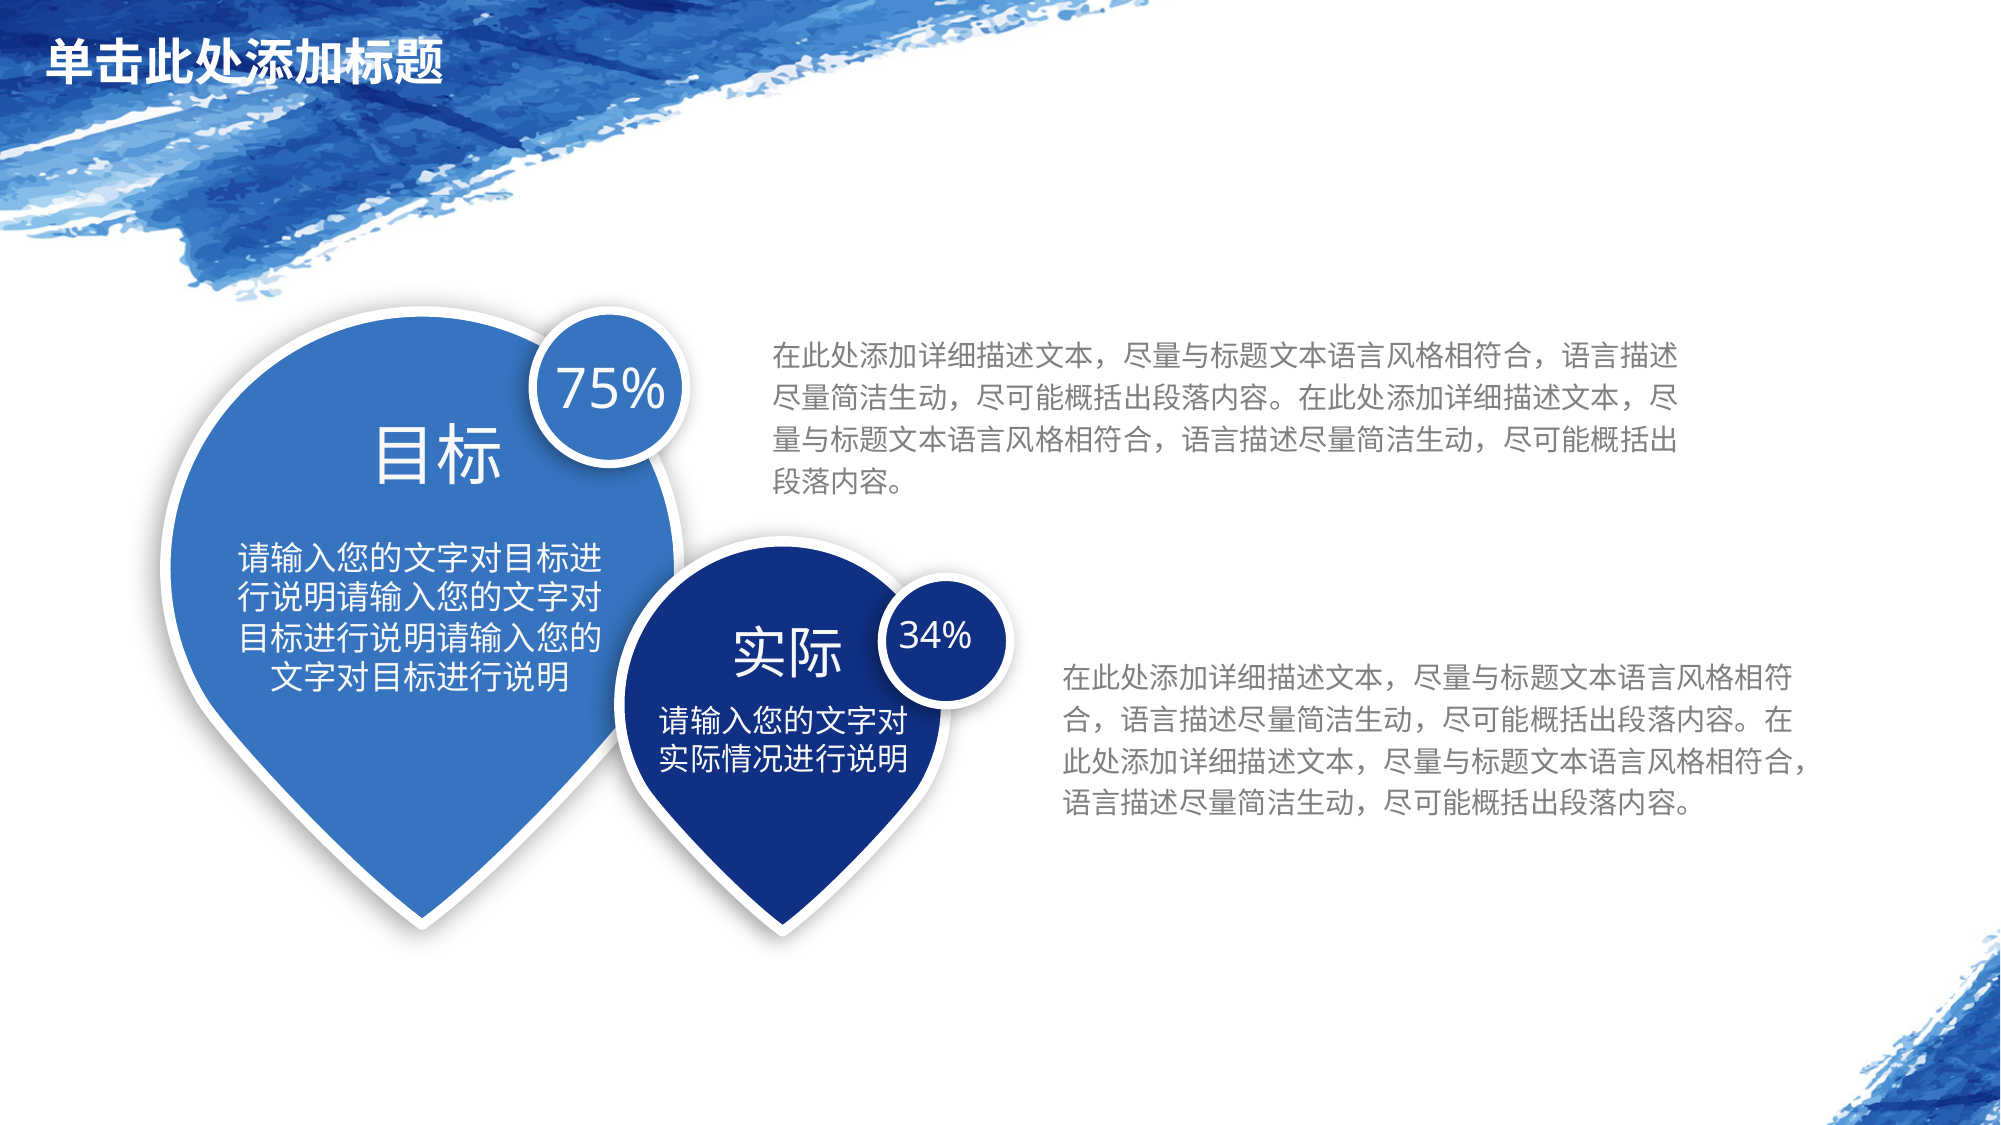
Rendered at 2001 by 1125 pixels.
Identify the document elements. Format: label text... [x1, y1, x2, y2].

title 单击此处添加标题 [29, 25, 1755, 104]
picture [0, 0, 2001, 1125]
text_box 34% [883, 603, 988, 664]
text_box [937, 723, 946, 759]
text_box [683, 365, 687, 409]
text_box 请输入您的文字对 实际情况进行说明 [630, 693, 937, 784]
text_box 实际 [716, 610, 860, 693]
text_box [886, 576, 1011, 706]
text_box [165, 311, 679, 706]
text_box [543, 427, 676, 464]
text_box 在此处添加详细描述文本，尽量与标题文本语言风格相符合，语言描述尽量简洁生动，尽可能概括出段落内容。在此处添加详细描述文本，尽量与标题文本语言风格相符合，语言描述尽量简洁生动，尽可能概括出段落内容。 [1047, 644, 1835, 828]
text_box 目标 [354, 404, 519, 500]
text_box [532, 354, 540, 420]
text_box 75% [540, 344, 683, 427]
text_box 在此处添加详细描述文本，尽量与标题文本语言风格相符合，语言描述尽量简洁生动，尽可能概括出段落内容。在此处添加详细描述文本，尽量与标题文本语言风格相符合，语言描述尽量简洁生动，尽可能概括出段落内容。 [757, 322, 1698, 506]
text_box [235, 744, 603, 925]
text_box [639, 784, 926, 932]
text_box 请输入您的文字对目标进行说明请输入您的文字对目标进行说明请输入您的文字对目标进行说明 [205, 529, 635, 744]
text_box [635, 541, 893, 693]
text_box [624, 744, 630, 763]
text_box [546, 310, 673, 344]
